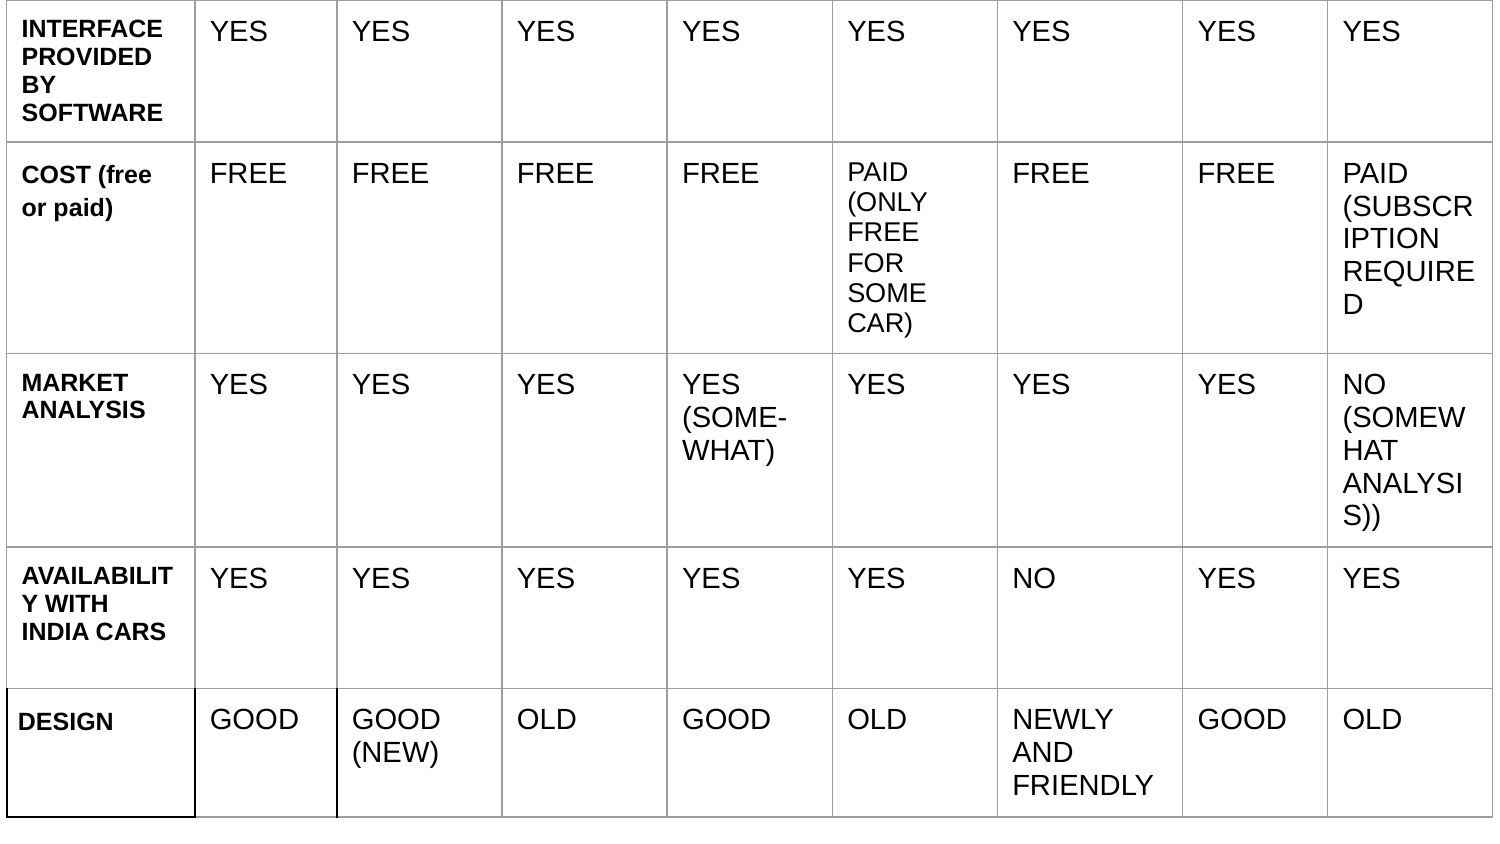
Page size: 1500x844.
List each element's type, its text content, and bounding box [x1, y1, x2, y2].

table_cell YES [503, 354, 666, 546]
table_cell YES [833, 548, 997, 688]
table_cell AVAILABILITY WITH INDIA CARS [7, 548, 194, 688]
table_cell OLD [833, 689, 997, 816]
table_header YES [338, 1, 501, 141]
table_cell GOOD [196, 689, 336, 816]
table_cell FREE [503, 143, 666, 353]
table_cell OLD [1328, 689, 1492, 816]
table_cell NO (SOMEWHAT ANALYSIS)) [1328, 354, 1492, 546]
table_header YES [1328, 1, 1492, 141]
table_cell YES (SOME- WHAT) [668, 354, 832, 546]
table_cell YES [196, 548, 336, 688]
table_cell FREE [668, 143, 832, 353]
table_cell FREE [196, 143, 336, 353]
table_header YES [668, 1, 832, 141]
table_header INTERFACE PROVIDED BY SOFTWARE [7, 1, 194, 141]
table_cell FREE [338, 143, 501, 353]
table_header YES [998, 1, 1182, 141]
table_cell NO [998, 548, 1182, 688]
table_cell YES [1183, 354, 1327, 546]
table_cell OLD [503, 689, 666, 816]
table_cell YES [338, 548, 501, 688]
table_header YES [196, 1, 336, 141]
table_cell PAID (SUBSCRIPTION REQUIRED [1328, 143, 1492, 353]
table_cell GOOD [1183, 689, 1327, 816]
table_cell DESIGN [8, 689, 194, 816]
table_cell YES [503, 548, 666, 688]
table_cell FREE [1183, 143, 1327, 353]
table_cell GOOD (NEW) [338, 689, 501, 816]
table_cell YES [1183, 548, 1327, 688]
table_header YES [503, 1, 666, 141]
table_cell GOOD [668, 689, 832, 816]
table_cell COST (free or paid) [7, 143, 194, 353]
table_cell FREE [998, 143, 1182, 353]
table_cell NEWLY AND FRIENDLY [998, 689, 1182, 816]
table_header YES [833, 1, 997, 141]
table_cell YES [668, 548, 832, 688]
table_cell YES [998, 354, 1182, 546]
table_cell PAID (ONLY FREE FOR SOME CAR) [833, 143, 997, 353]
table_cell MARKET ANALYSIS [7, 354, 194, 546]
table_header YES [1183, 1, 1327, 141]
table_cell YES [833, 354, 997, 546]
table_cell YES [196, 354, 336, 546]
table_cell YES [1328, 548, 1492, 688]
table_cell YES [338, 354, 501, 546]
